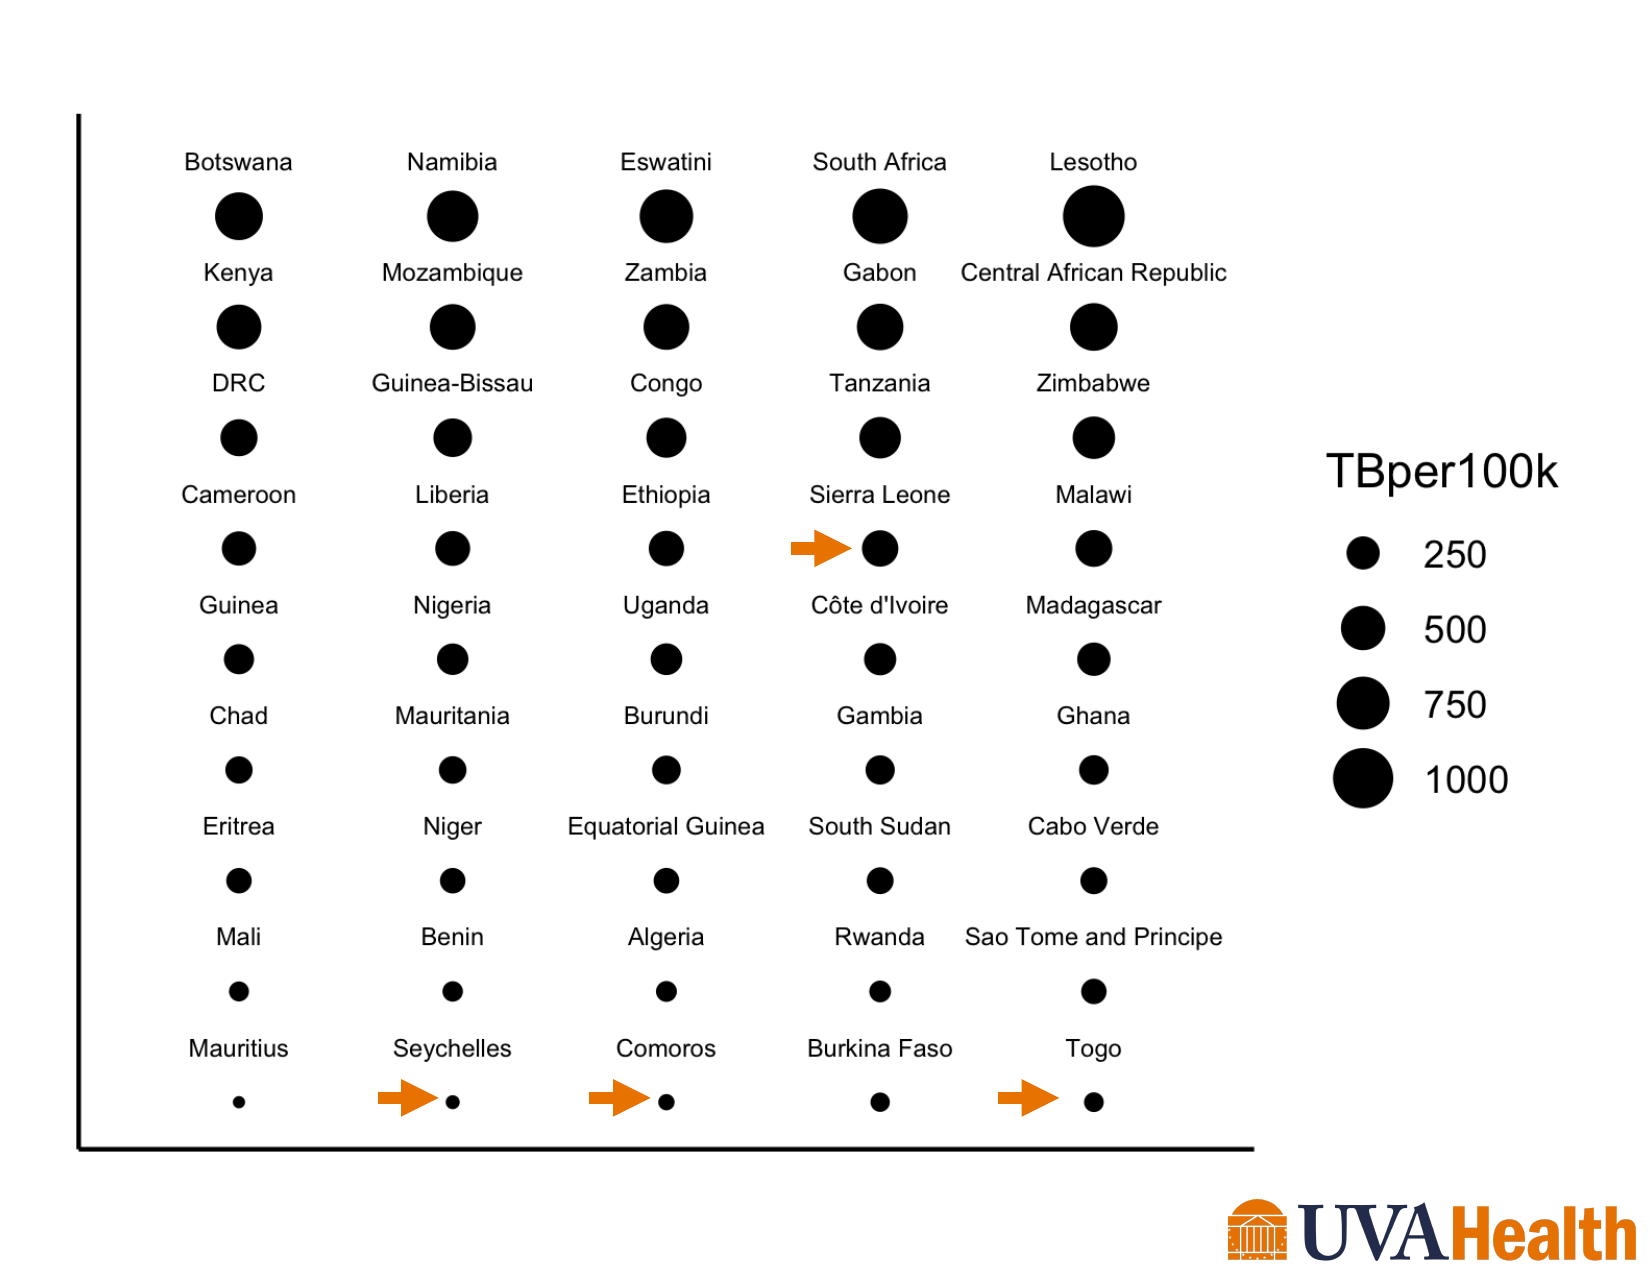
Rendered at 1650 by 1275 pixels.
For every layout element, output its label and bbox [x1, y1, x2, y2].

picture [1228, 1199, 1636, 1261]
picture [43, 90, 1607, 1185]
